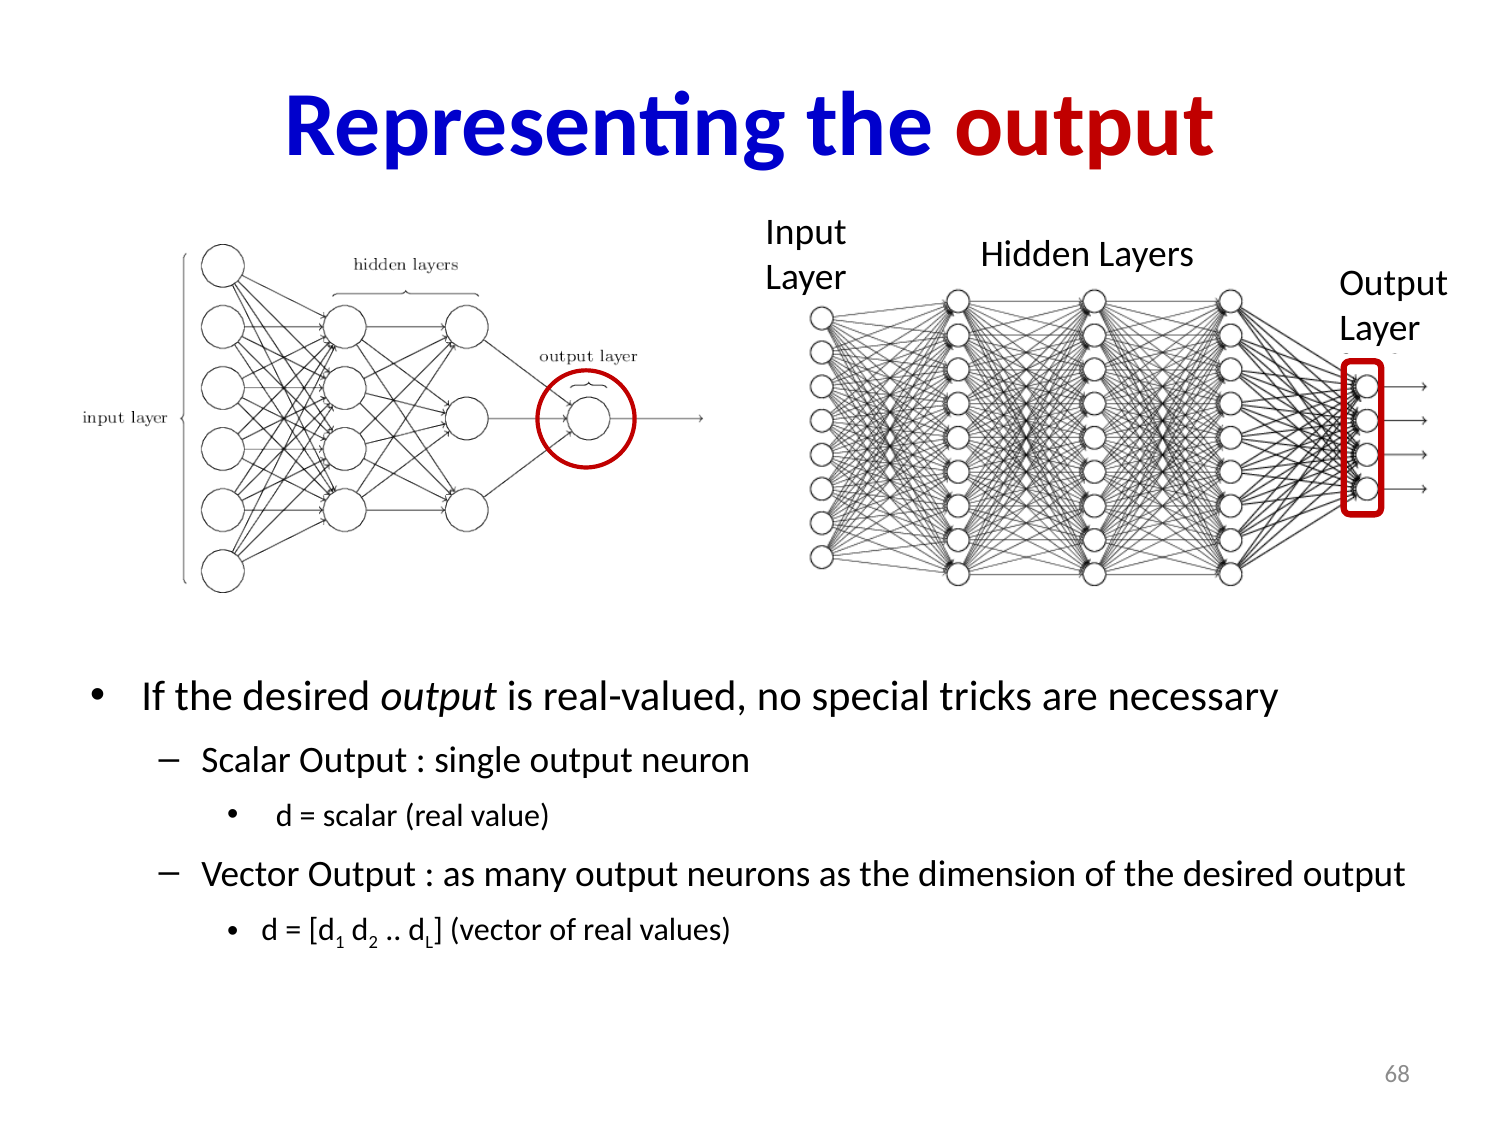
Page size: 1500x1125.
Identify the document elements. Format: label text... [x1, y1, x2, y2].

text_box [76, 199, 1465, 593]
list If the desired output is real-valued, no special tricks are necessary Scalar Output : single output neuron d = scalar (real value) Vector Output : as many output neurons as the dimension of the desired output d = [d1 d2 .. dL] (vector of real values) [75, 650, 1425, 1000]
title Representing the output [75, 24, 1425, 199]
slide_number 68 [1074, 1042, 1425, 1103]
